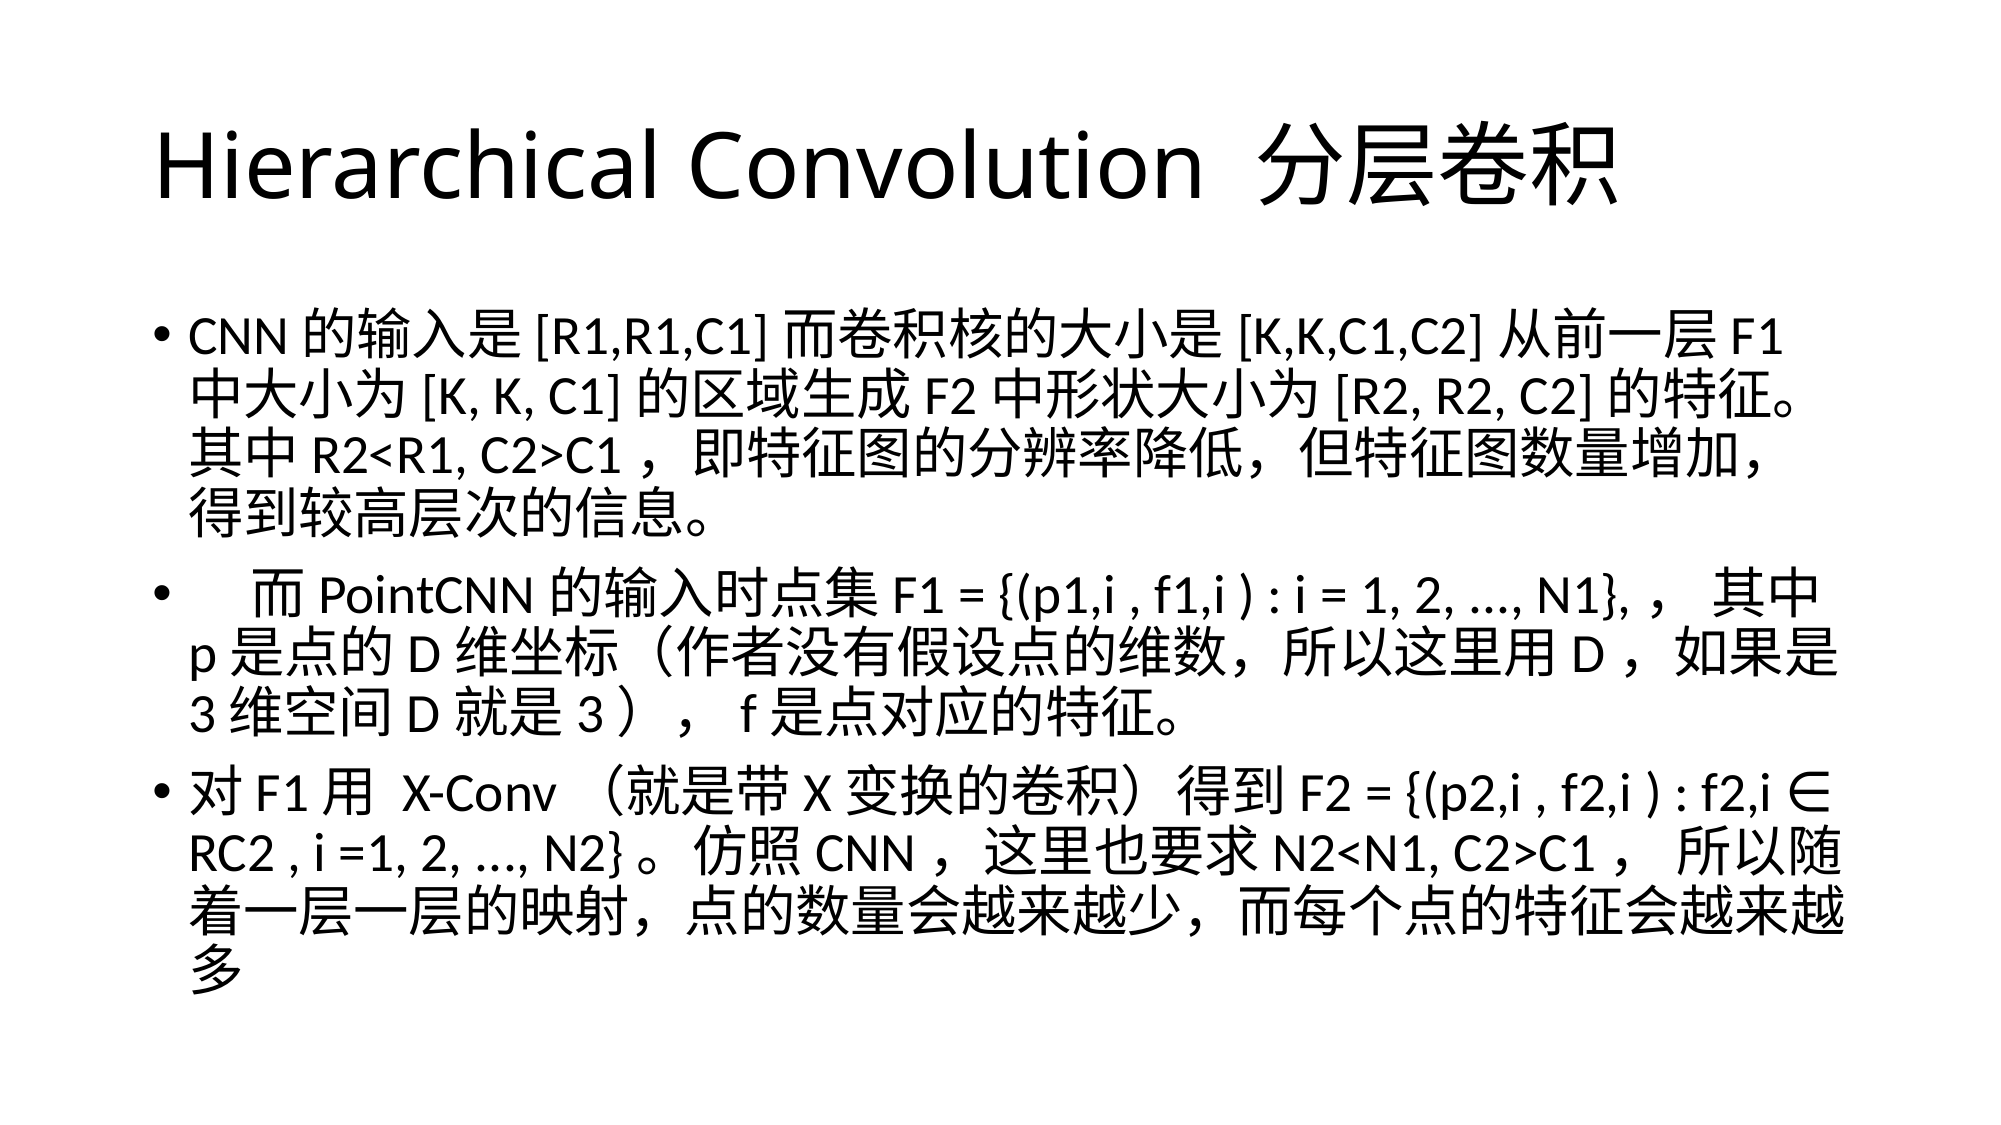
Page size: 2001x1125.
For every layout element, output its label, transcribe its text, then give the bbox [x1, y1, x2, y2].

title Hierarchical Convolution 分层卷积 [137, 59, 1863, 278]
list CNN的输入是[R1,R1,C1]而卷积核的大小是[K,K,C1,C2]从前一层F1中大小为[K, K, C1]的区域生成F2中形状大小为[R2, R2, C2]的特征。其中R2<R1, C2>C1，即特征图的分辨率降低，但特征图数量增加，得到较高层次的信息。 而PointCNN的输入时点集F1 = {(p1,i , f1,i ) : i = 1, 2, ..., N1},， 其中p是点的D维坐标（作者没有假设点的维数，所以这里用D，如果是3维空间D就是3），f是点对应的特征。 对F1用 X-Conv（就是带X变换的卷积）得到F2 = {(p2,i , f2,i ) : f2,i ∈ RC2 , i =1, 2, ..., N2}。仿照CNN，这里也要求N2<N1, C2>C1， 所以随着一层一层的映射，点的数量会越来越少，而每个点的特征会越来越多 [137, 299, 1863, 1014]
